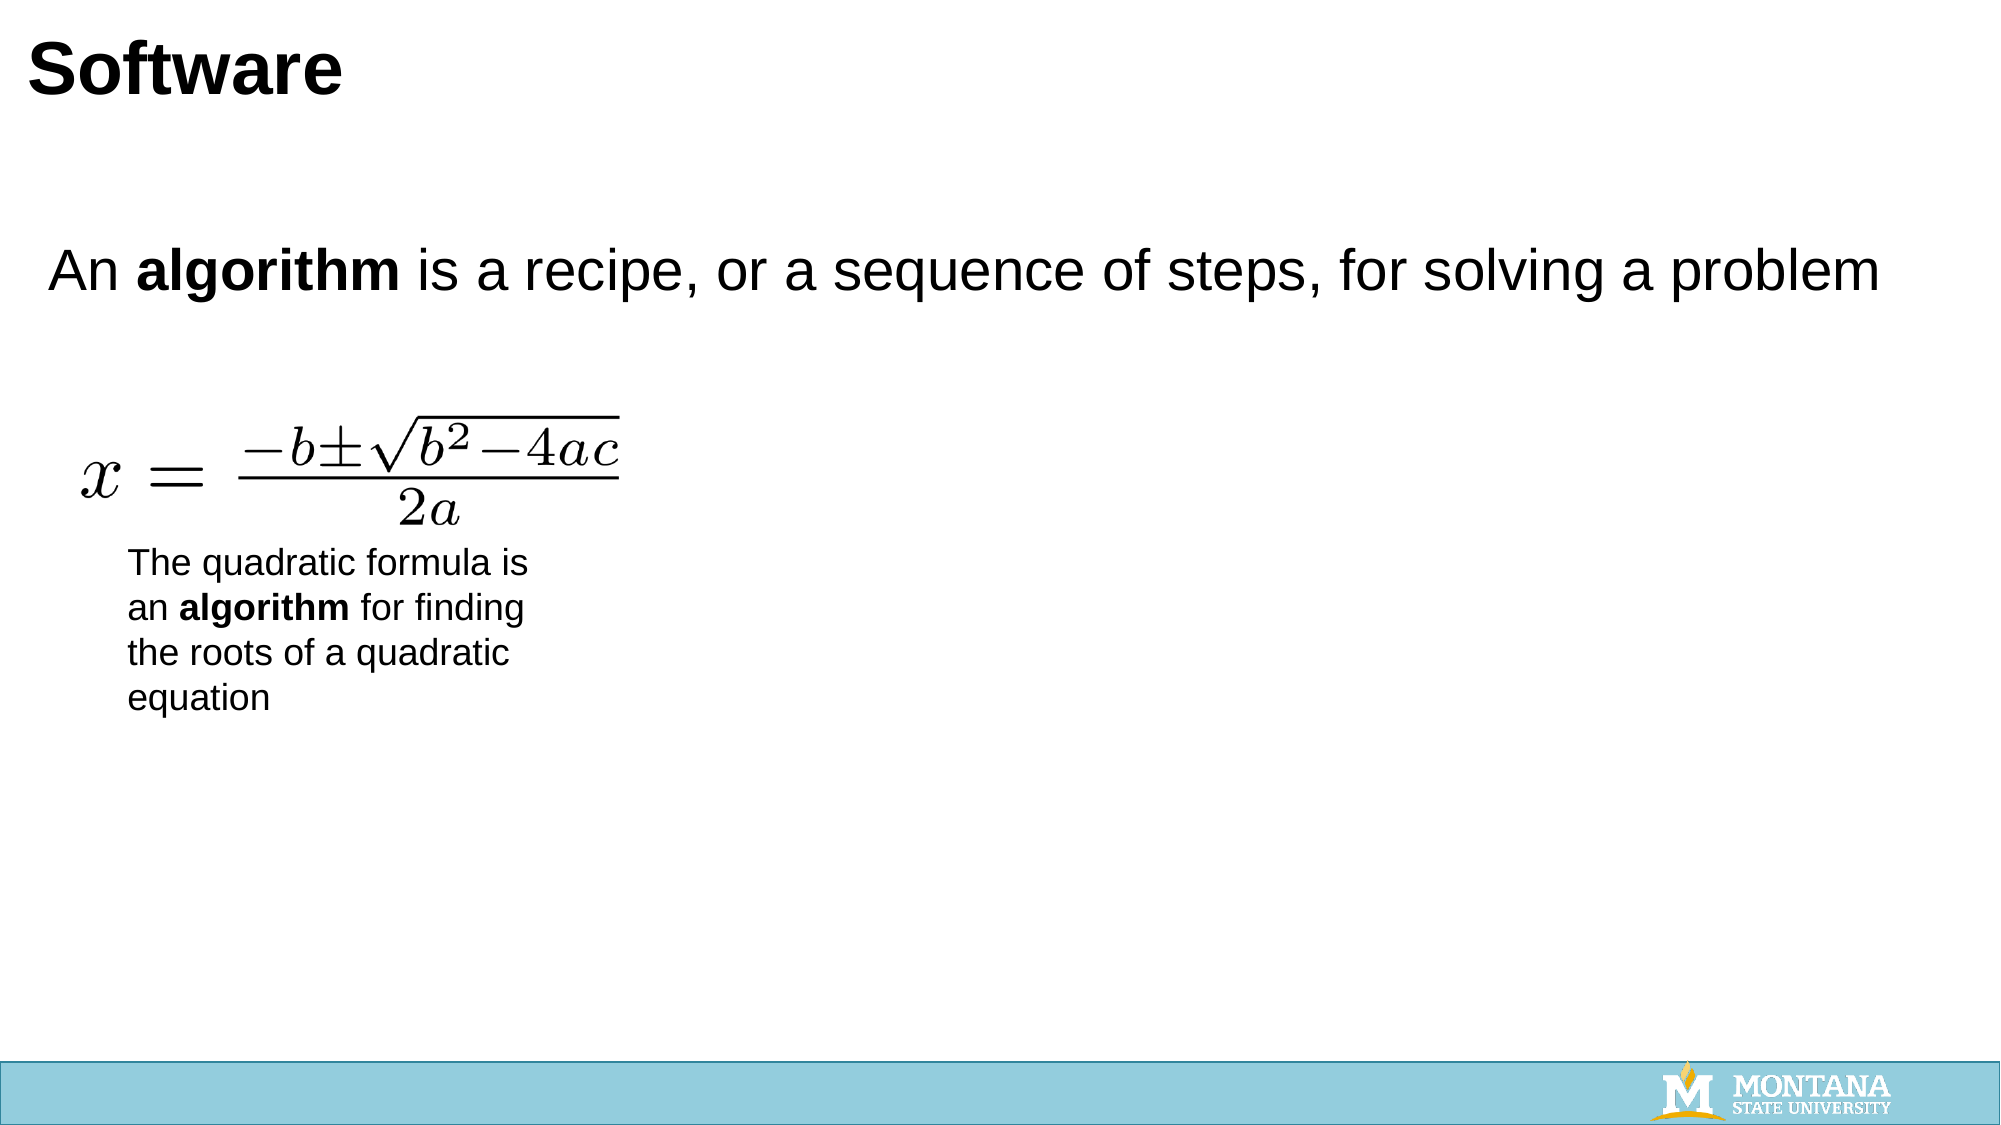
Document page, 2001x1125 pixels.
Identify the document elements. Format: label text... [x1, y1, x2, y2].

text_box An algorithm is a recipe, or a sequence of steps, for solving a problem [33, 224, 1899, 310]
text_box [1892, 1060, 2000, 1125]
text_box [0, 1060, 1647, 1125]
picture [1649, 1060, 1892, 1122]
text_box Software [12, 12, 1444, 118]
picture [49, 377, 651, 563]
text_box The quadratic formula is an algorithm for finding the roots of a quadratic equation [112, 571, 550, 726]
